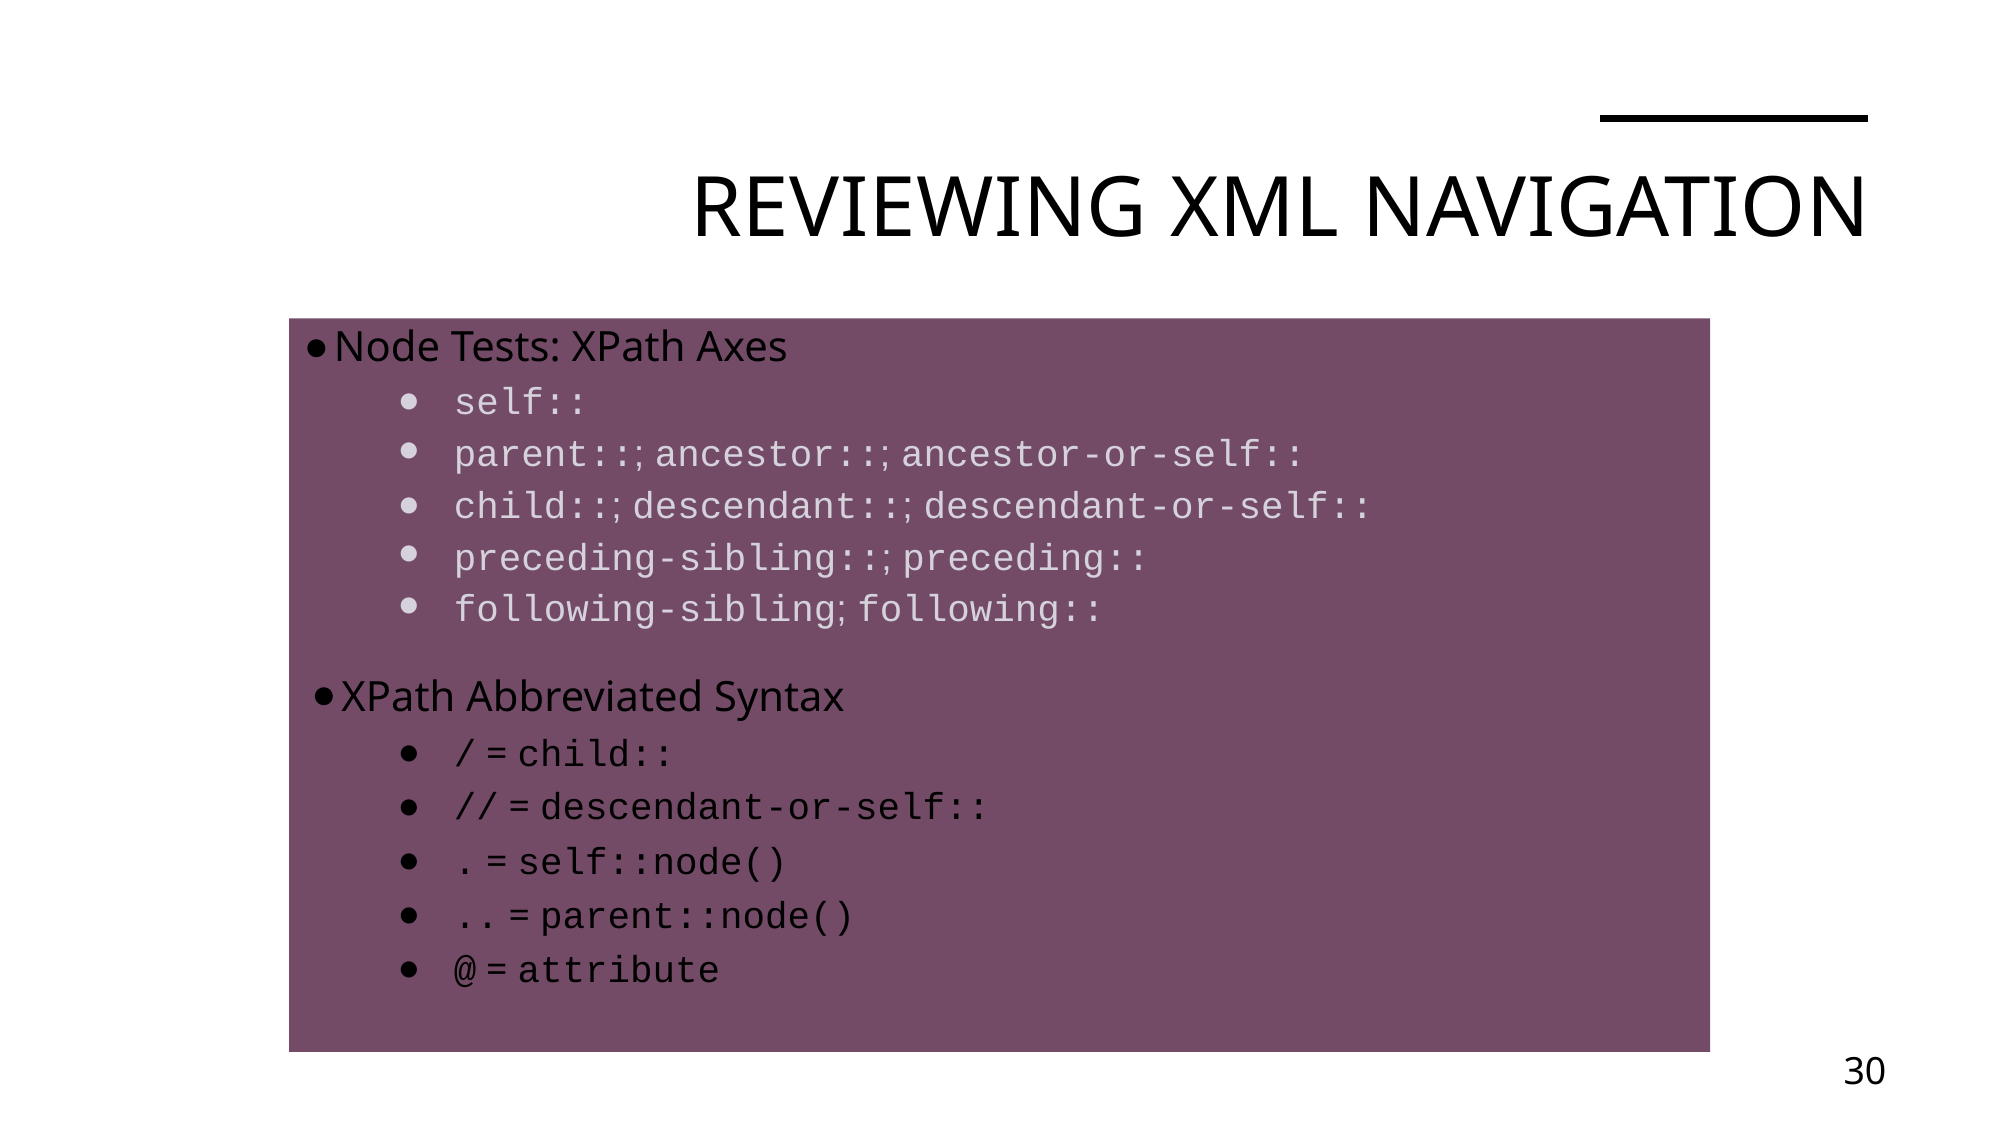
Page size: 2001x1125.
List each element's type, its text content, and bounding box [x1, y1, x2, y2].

slide_number 30 [1791, 1042, 1902, 1103]
title Reviewing XML Navigation [114, 145, 1886, 319]
list Node Tests: XPath Axes self:: parent::; ancestor::; ancestor-or-self:: child::; descendant::; descendant-or-self:: preceding-sibling::; preceding:: following-sibling; following:: XPath Abbreviated Syntax / = child:: // = descendant-or-self:: . = self::node() .. = parent::node() @ = attribute [289, 318, 1711, 1052]
